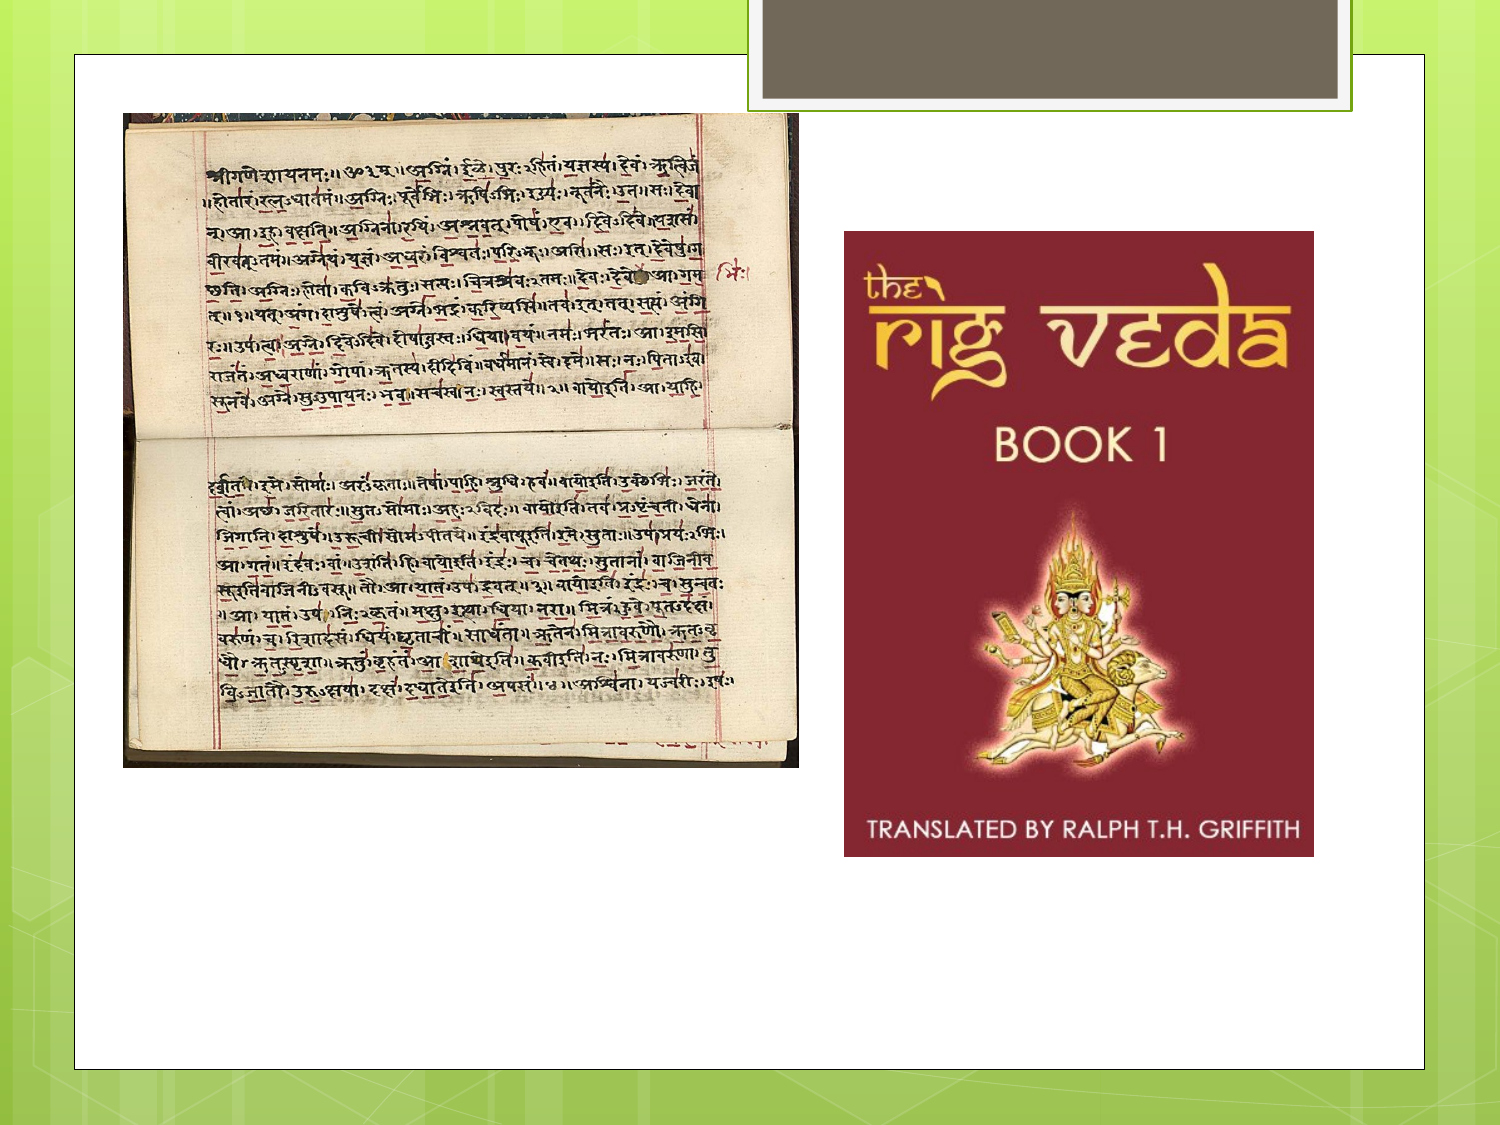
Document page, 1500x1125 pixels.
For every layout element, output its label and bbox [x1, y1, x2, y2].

picture [844, 231, 1314, 857]
list [123, 113, 800, 768]
